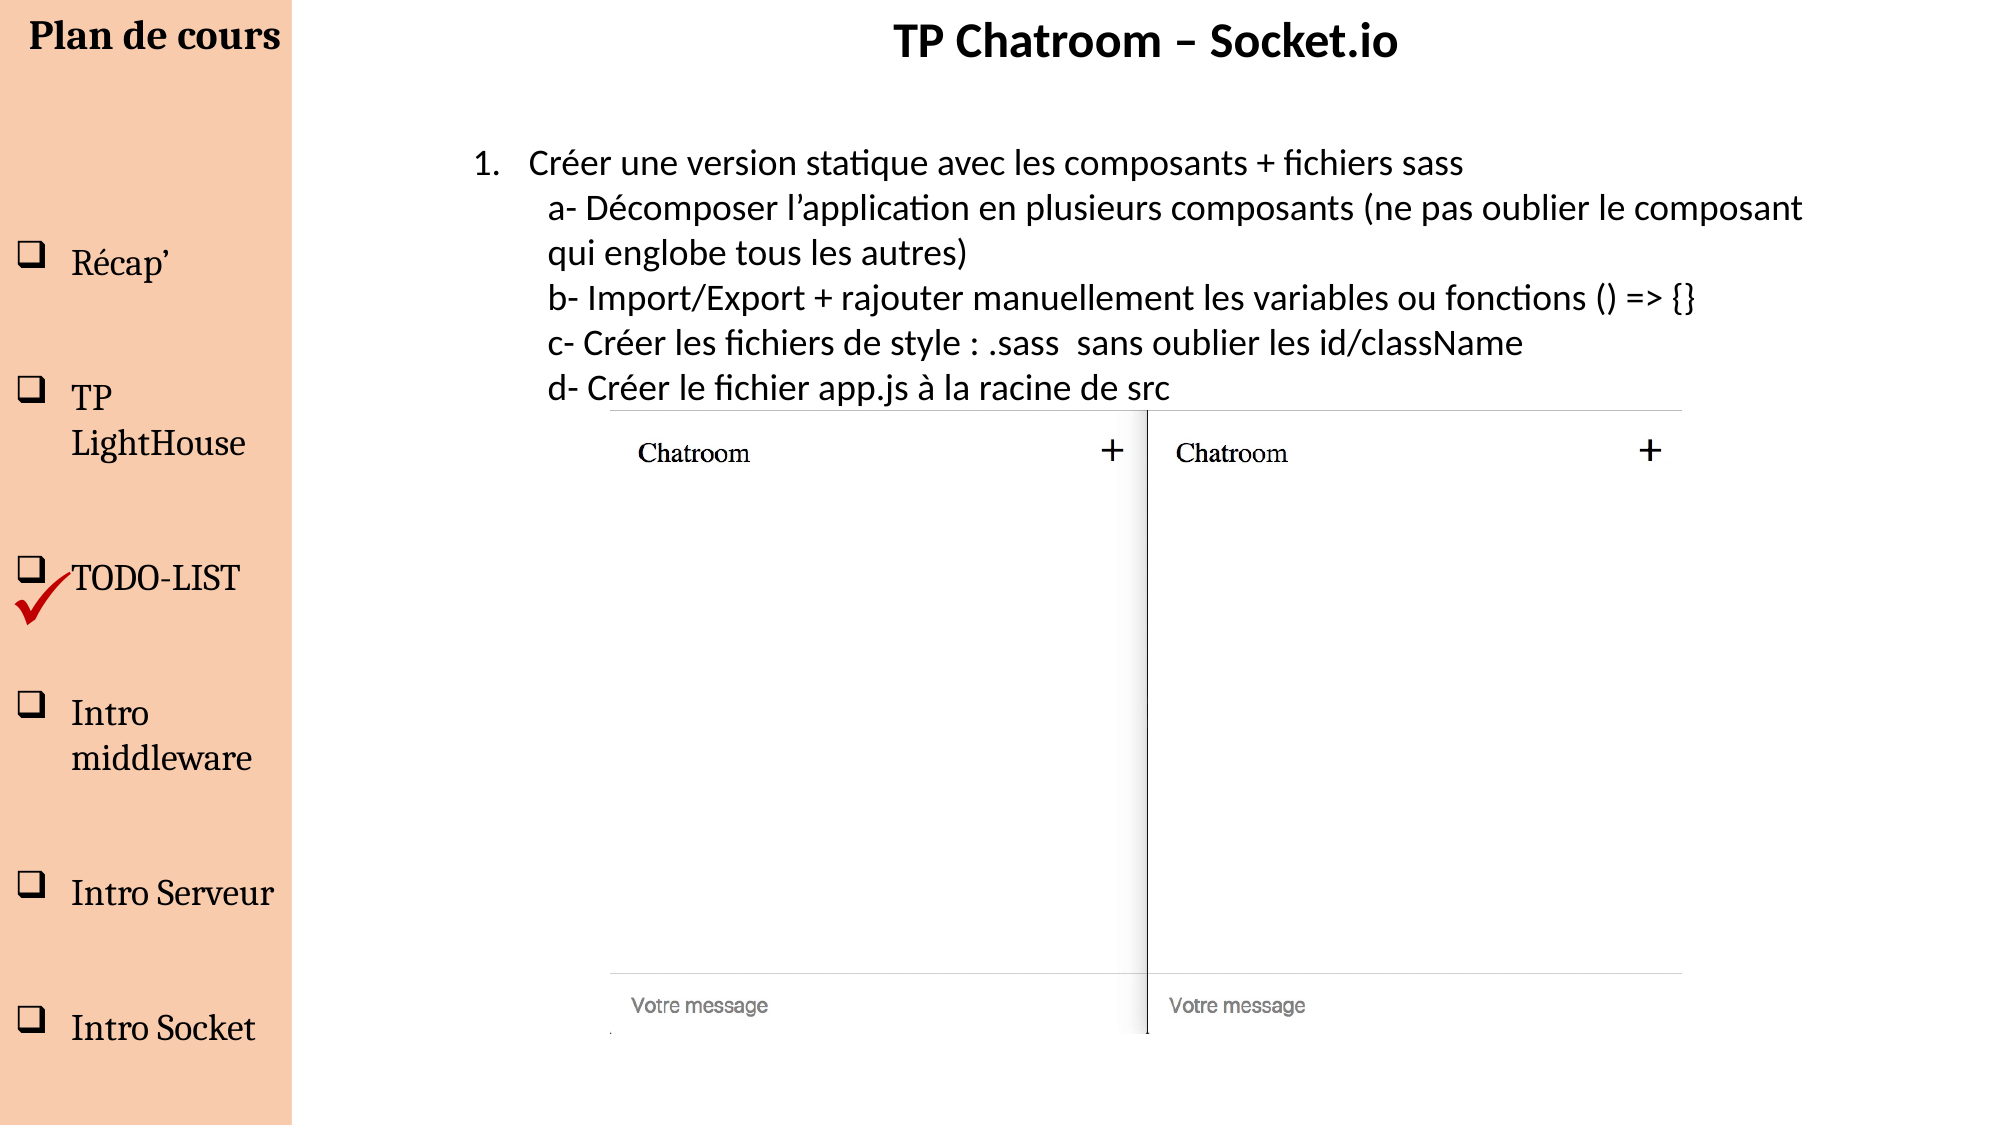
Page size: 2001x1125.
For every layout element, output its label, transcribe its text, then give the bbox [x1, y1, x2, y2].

text_box TP Chatroom – Socket.io [292, 0, 2000, 75]
text_box [0, 559, 203, 675]
picture [610, 410, 1682, 1034]
text_box Créer une version statique avec les composants + fichiers sass a- Décomposer l’application en plusieurs composants (ne pas oublier le composant qui englobe tous les autres) b- Import/Export + rajouter manuellement les variables ou fonctions () => {} c- Créer les fichiers de style : .sass sans oublier les id/className d- Créer le fichier app.js à la racine de src [457, 130, 1858, 416]
